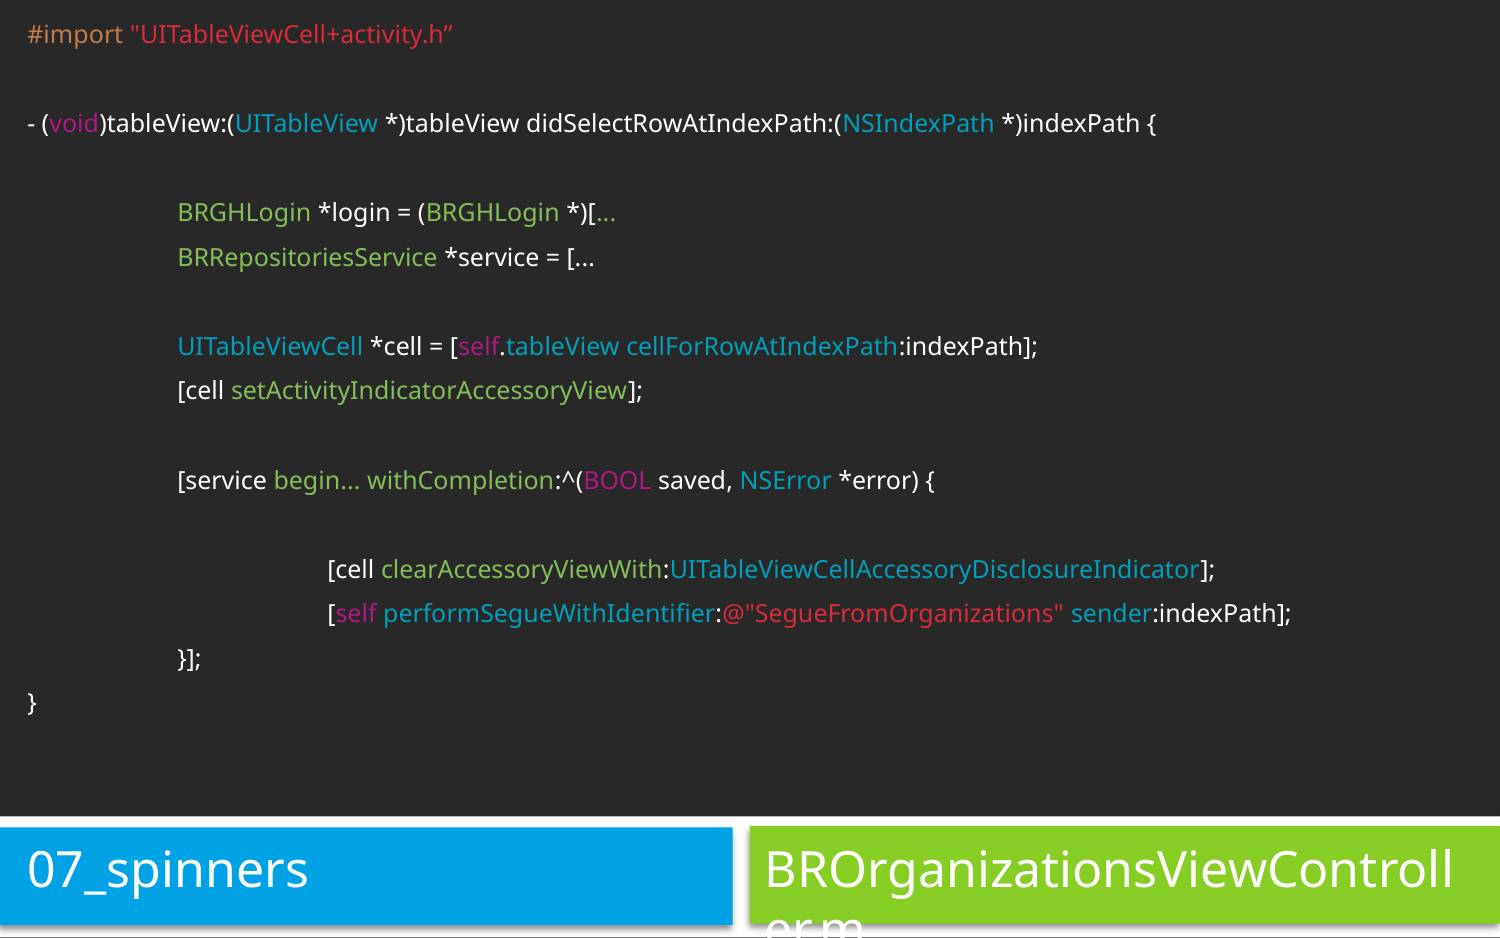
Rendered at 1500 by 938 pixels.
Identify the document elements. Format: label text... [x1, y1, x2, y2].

list #import "UITableViewCell+activity.h” - (void)tableView:(UITableView *)tableView didSelectRowAtIndexPath:(NSIndexPath *)indexPath { BRGHLogin *login = (BRGHLogin *)[... BRRepositoriesService *service = [... UITableViewCell *cell = [self.tableView cellForRowAtIndexPath:indexPath]; [cell setActivityIndicatorAccessoryView]; [service begin... withCompletion:^(BOOL saved, NSError *error) { [cell clearAccessoryViewWith:UITableViewCellAccessoryDisclosureIndicator]; [self performSegueWithIdentifier:@"SegueFromOrganizations" sender:indexPath]; }]; } [12, 11, 1488, 804]
list 07_spinners [12, 829, 733, 924]
title BROrganizationsViewController.m [750, 829, 1488, 924]
